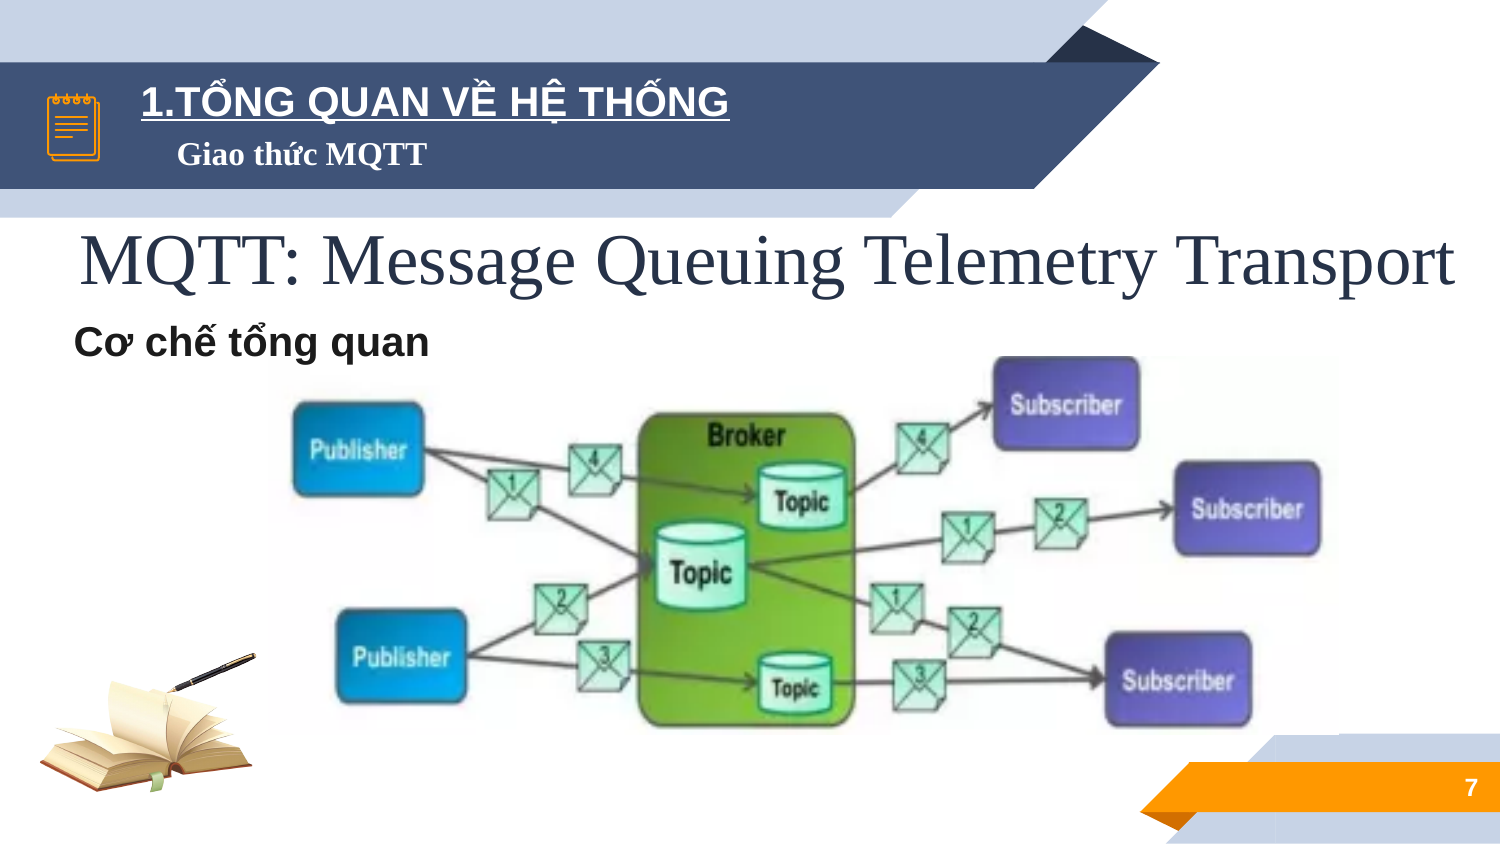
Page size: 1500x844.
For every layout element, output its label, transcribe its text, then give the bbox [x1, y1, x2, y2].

text_box Cơ chế tổng quan [58, 307, 726, 373]
text_box MQTT: Message Queuing Telemetry Transport [0, 203, 1500, 307]
title Giao thức MQTT [161, 69, 1025, 195]
text_box 1.TỔNG QUAN VỀ HỆ THỐNG [125, 0, 964, 140]
picture [35, 356, 1339, 844]
slide_number 7 [1249, 760, 1494, 813]
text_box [47, 93, 100, 161]
